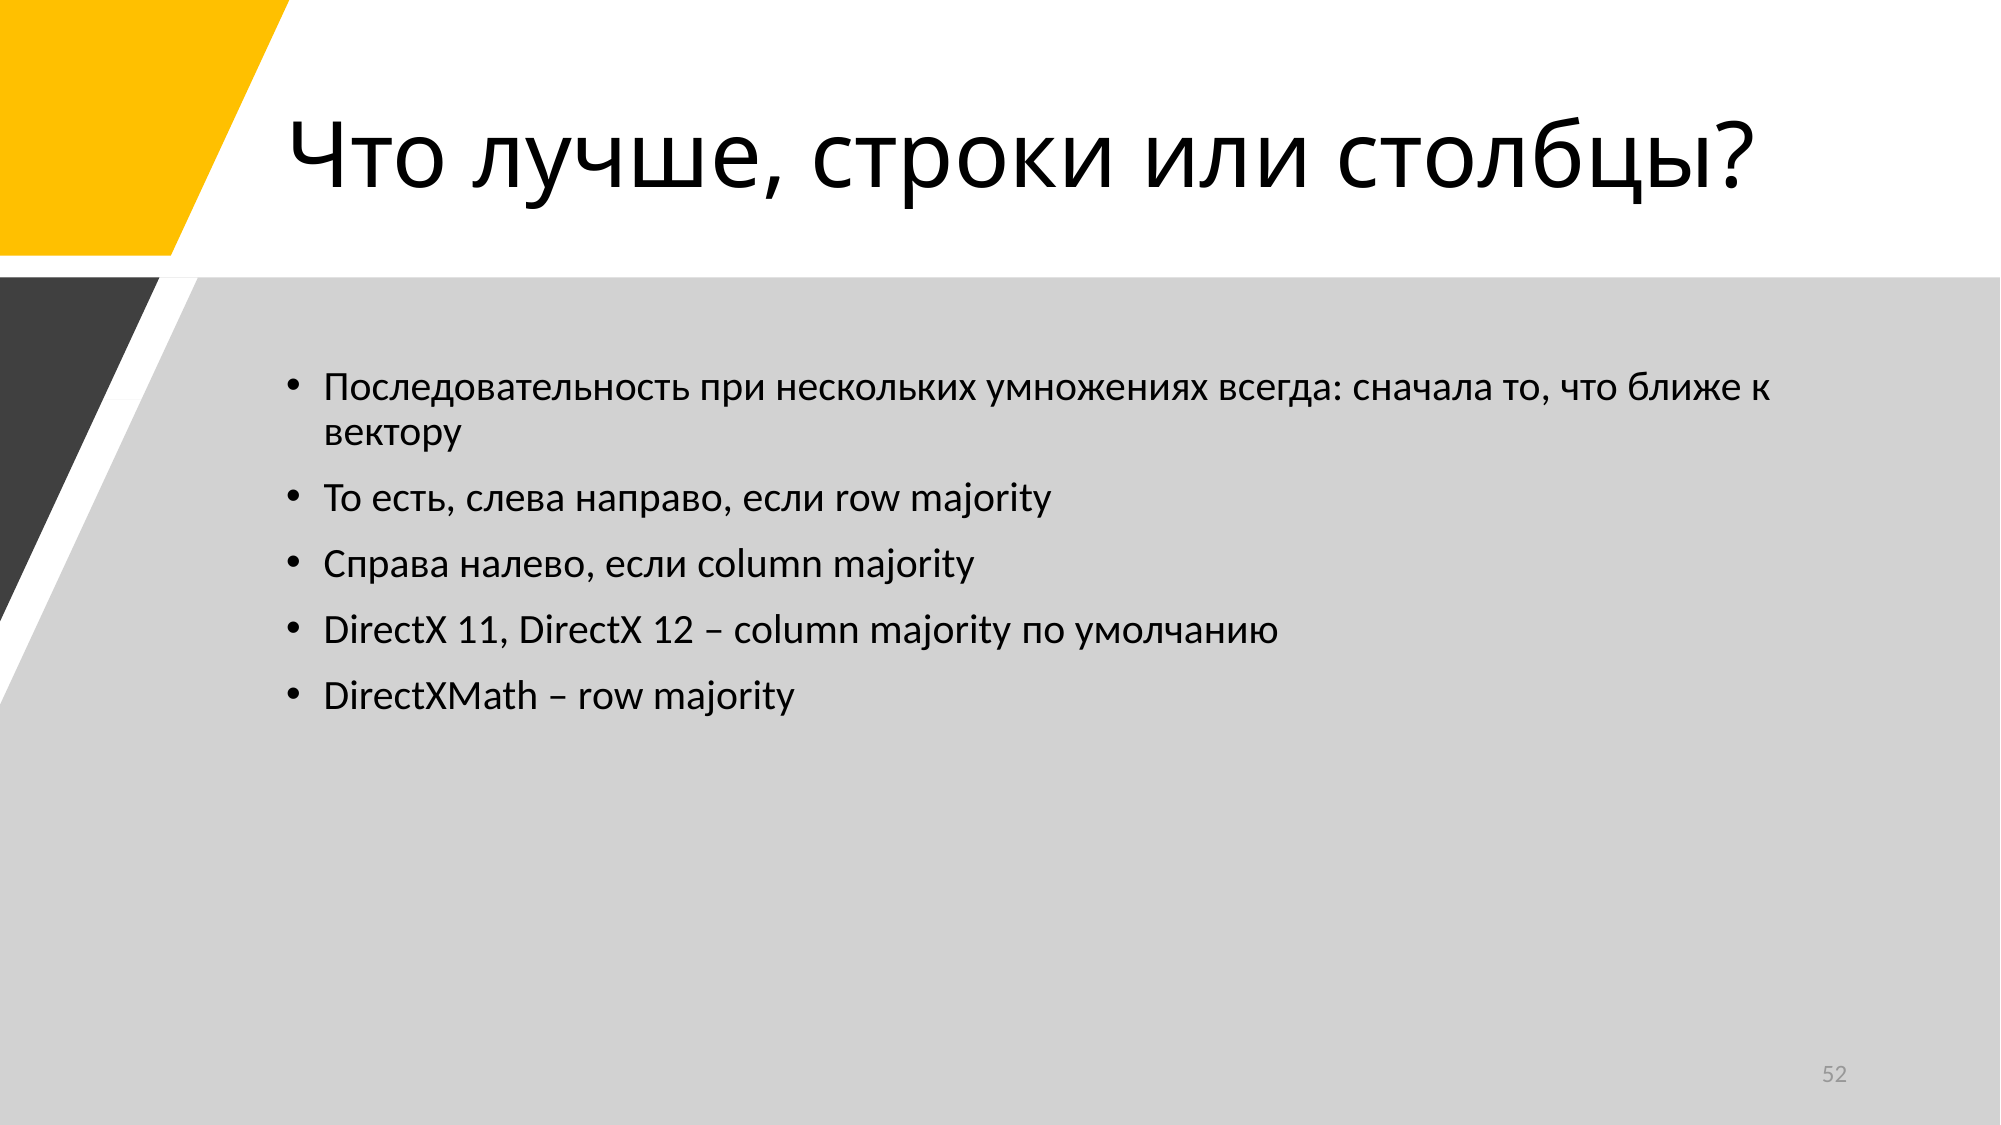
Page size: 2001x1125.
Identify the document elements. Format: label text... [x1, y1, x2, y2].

list Последовательность при нескольких умножениях всегда: сначала то, что ближе к вектору То есть, слева направо, если row majority Справа налево, если column majority DirectX 11, DirectX 12 – column majority по умолчанию DirectXMath – row majority [271, 356, 1808, 1035]
title Что лучше, строки или столбцы? [271, 60, 1808, 255]
text_box [0, 276, 162, 622]
text_box [0, 276, 2000, 1125]
slide_number 52 [1412, 1042, 1863, 1103]
text_box [0, 0, 291, 257]
